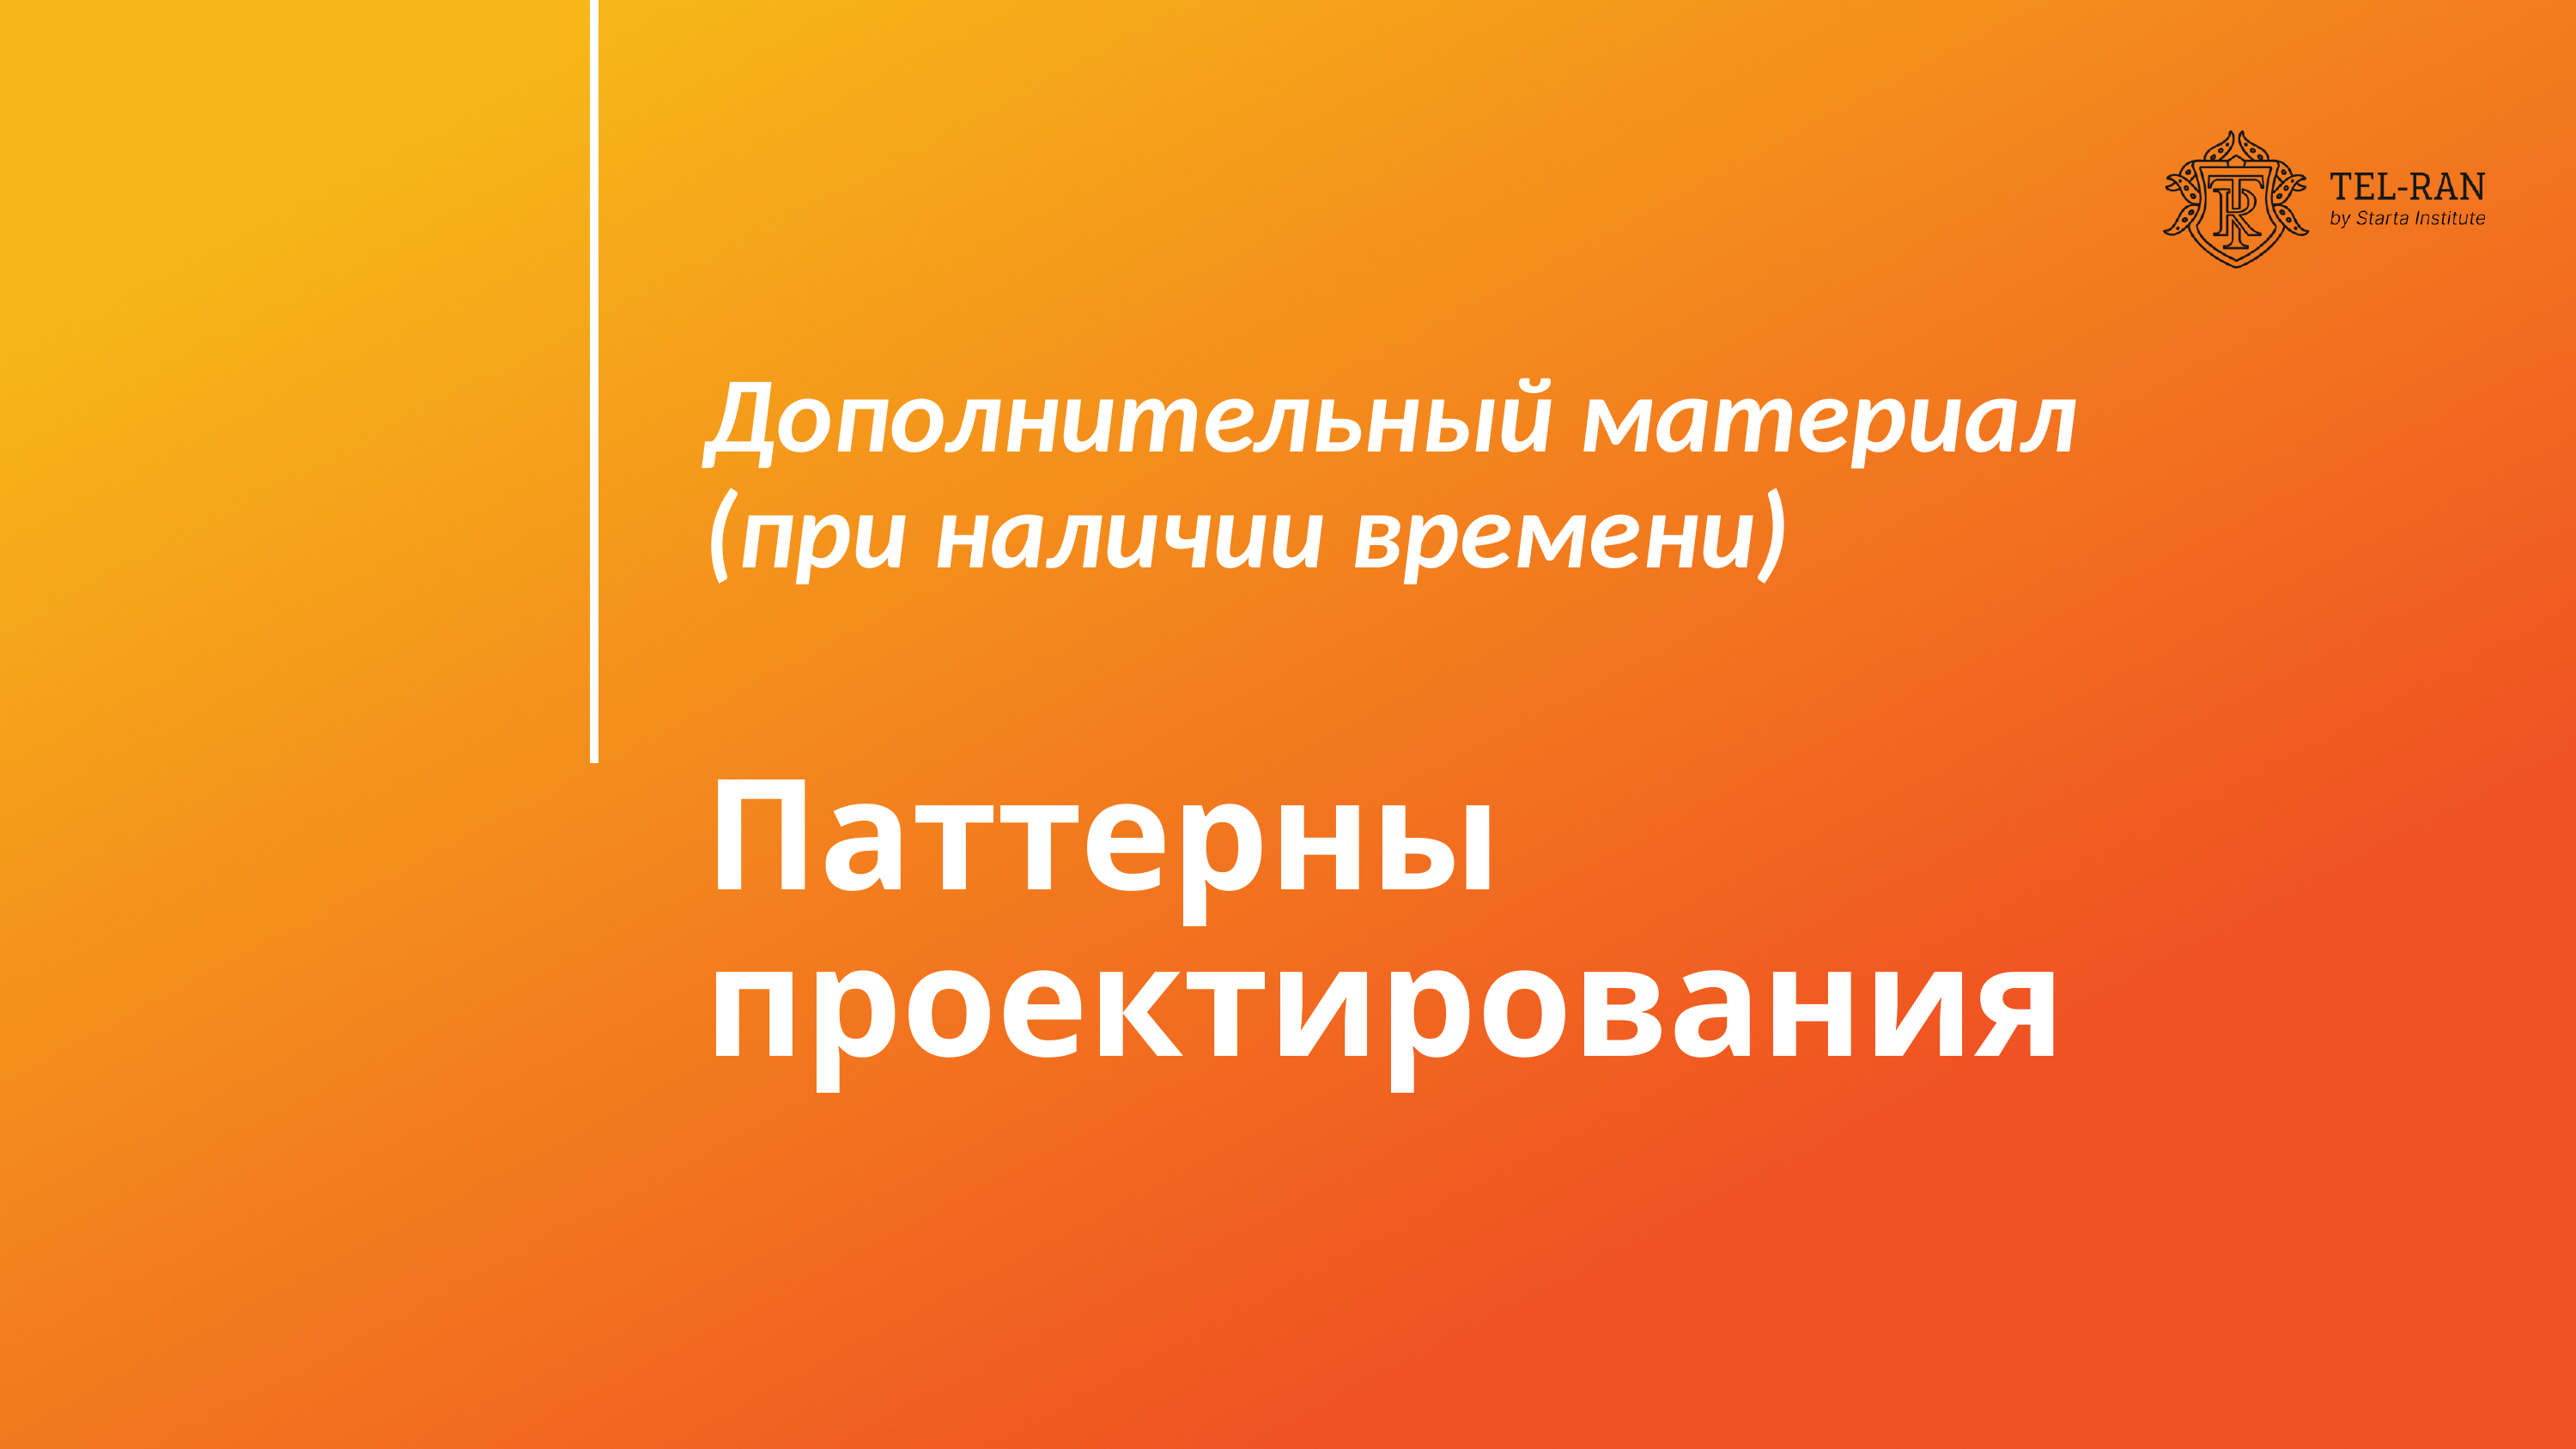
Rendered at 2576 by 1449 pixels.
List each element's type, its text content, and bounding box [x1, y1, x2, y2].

text_box Дополнительный материал (при наличии времени) Паттерны проектирования [704, 400, 2341, 1048]
picture [0, 0, 2576, 1449]
